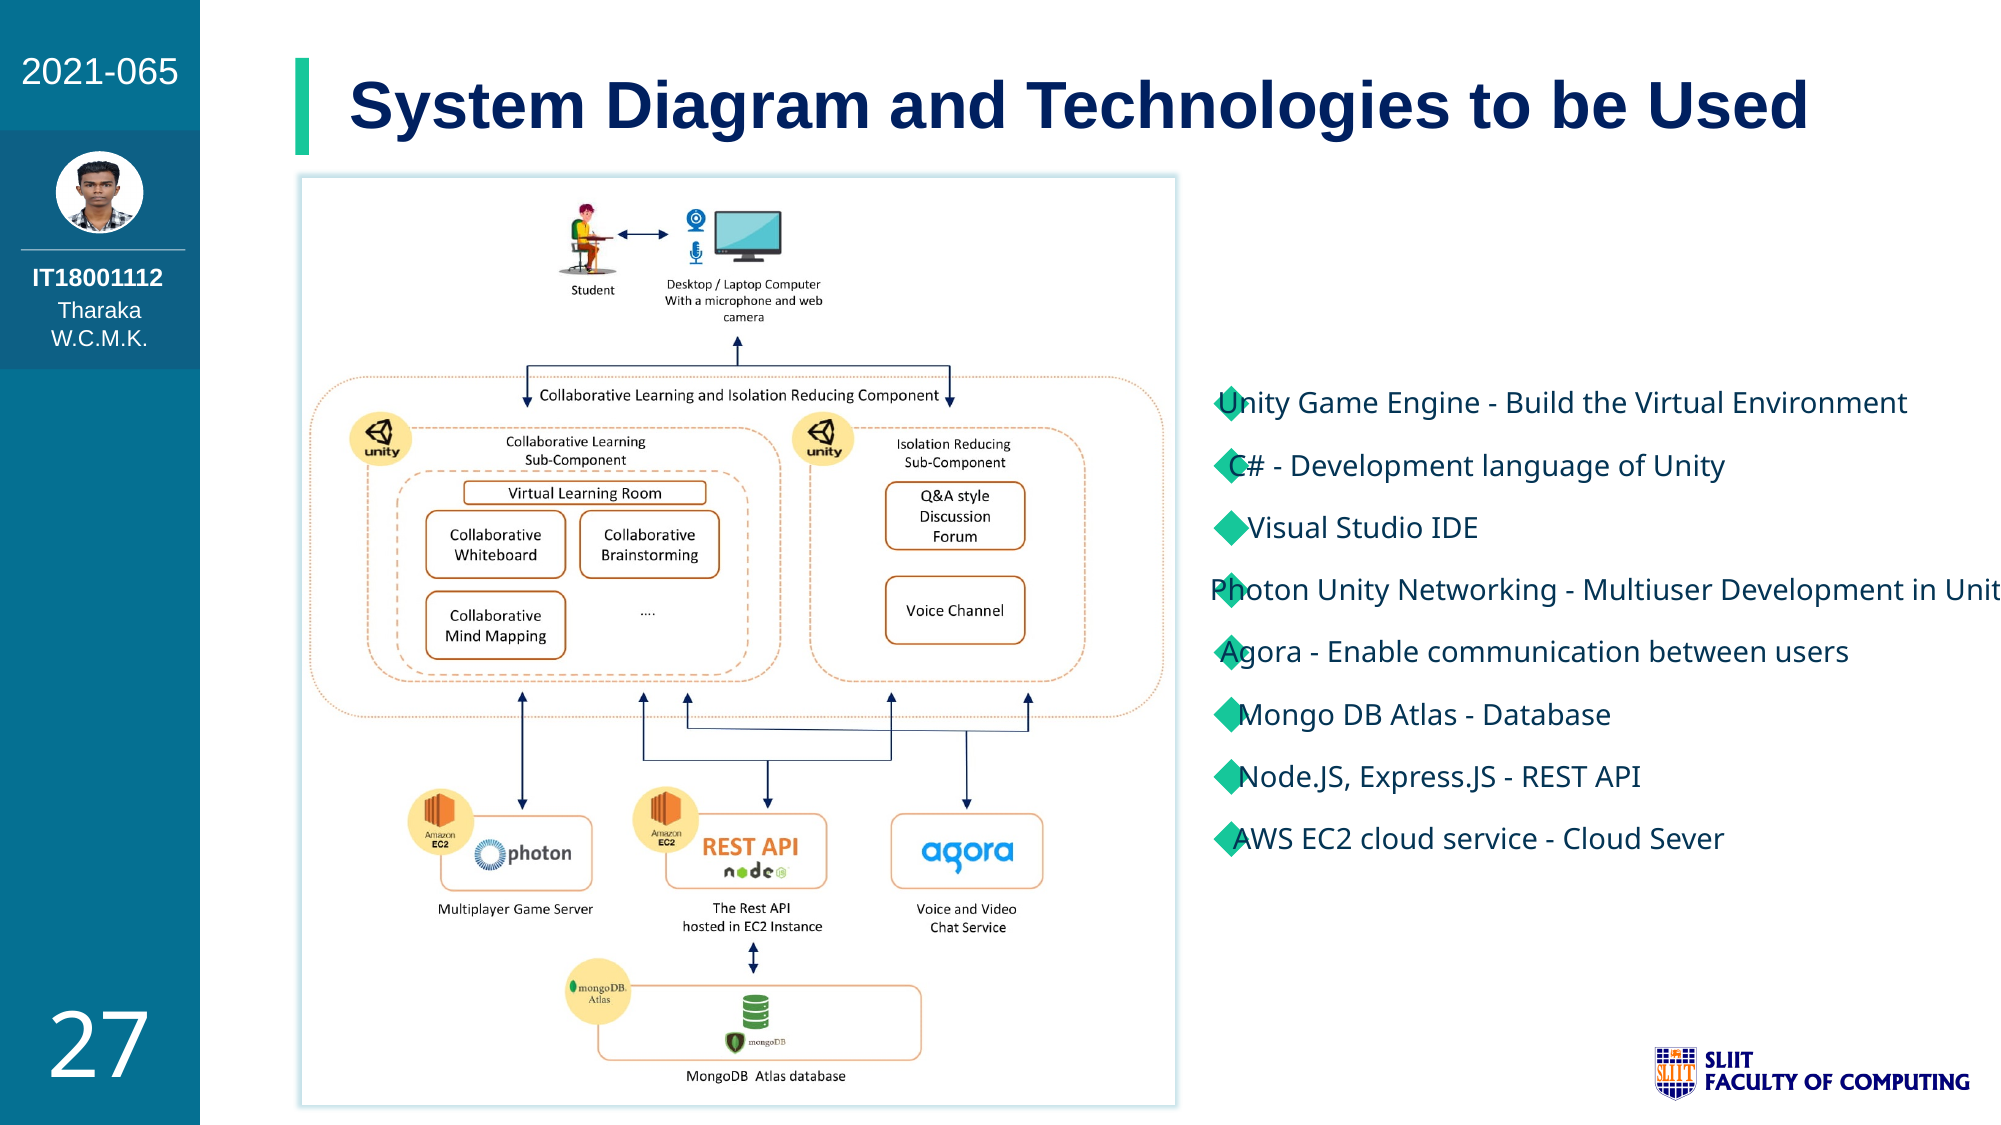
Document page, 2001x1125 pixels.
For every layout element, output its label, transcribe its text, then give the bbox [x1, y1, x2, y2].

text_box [1218, 377, 1877, 428]
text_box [1218, 688, 1601, 740]
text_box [1218, 564, 1979, 615]
text_box IT18001112 [17, 253, 179, 288]
picture [1637, 1027, 1983, 1118]
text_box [1218, 812, 1709, 864]
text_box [1218, 501, 1478, 553]
picture [302, 178, 1175, 1105]
text_box 27 [32, 977, 168, 1103]
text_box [1218, 439, 1705, 491]
picture [56, 152, 143, 233]
text_box Tharaka W.C.M.K. [9, 288, 190, 359]
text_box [1218, 626, 1821, 677]
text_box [295, 54, 1833, 155]
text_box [1218, 750, 1631, 802]
